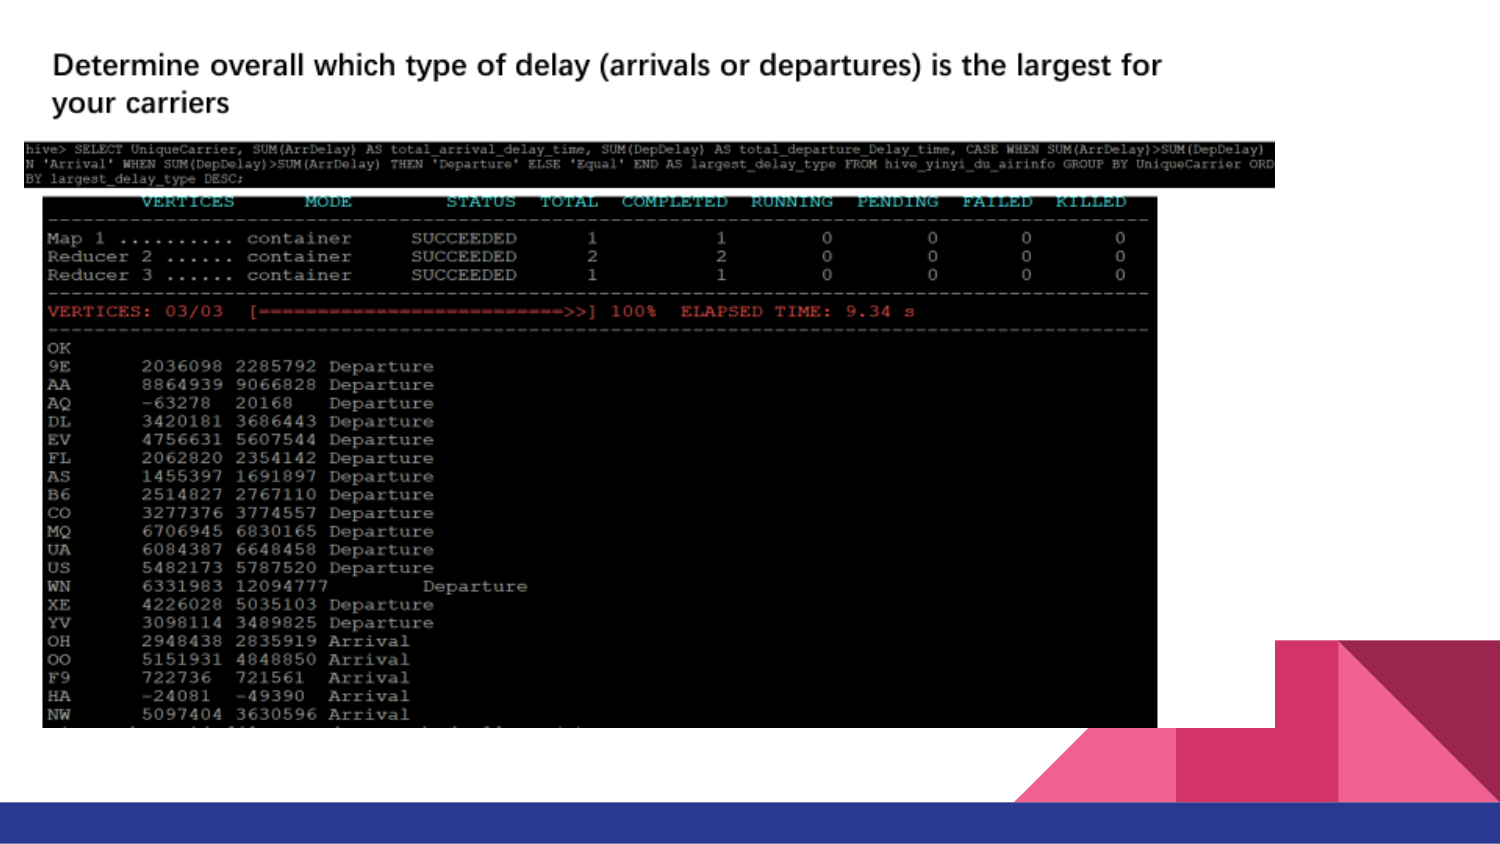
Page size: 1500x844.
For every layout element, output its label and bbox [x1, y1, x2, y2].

picture [24, 24, 1276, 729]
